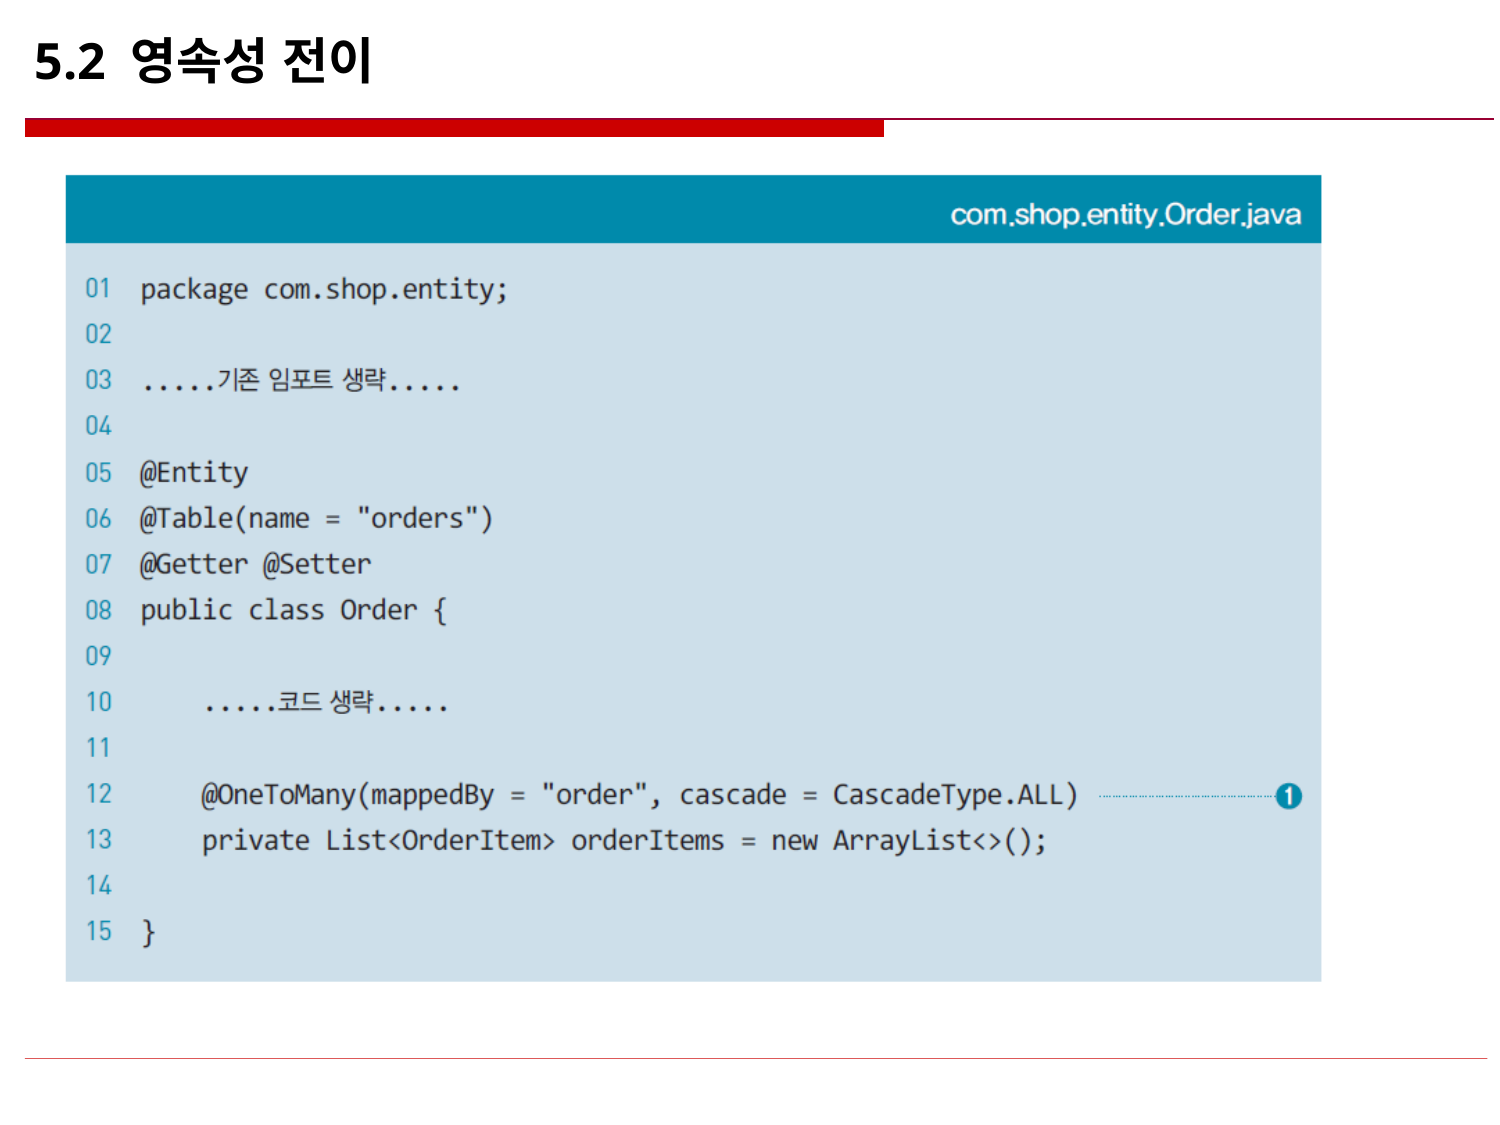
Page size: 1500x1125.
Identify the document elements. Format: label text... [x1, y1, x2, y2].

title 5.2 영속성 전이 [19, 23, 1370, 96]
picture [48, 160, 1341, 1000]
